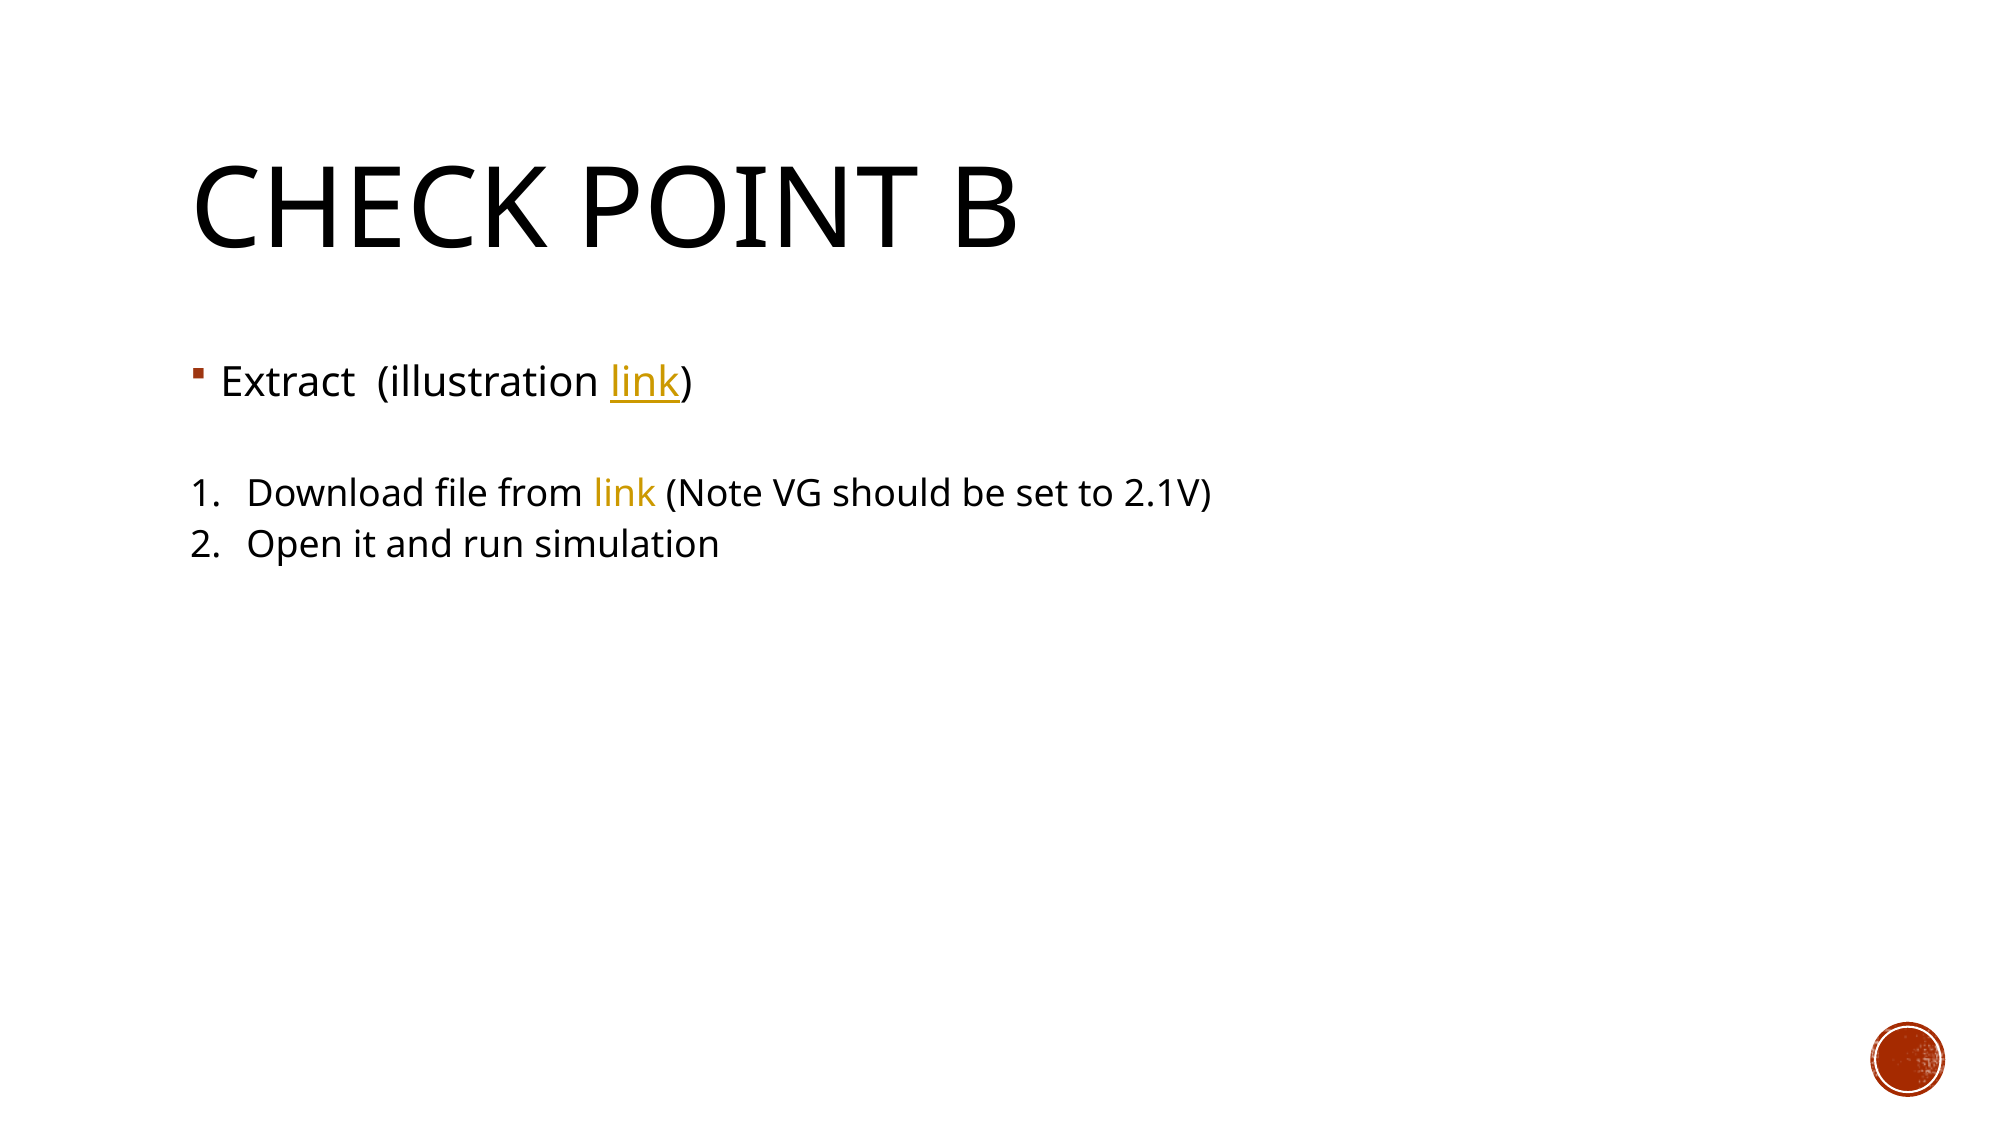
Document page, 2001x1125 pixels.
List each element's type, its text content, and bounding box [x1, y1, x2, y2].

title Check point B [175, 79, 1826, 344]
text_box Download file from link (Note VG should be set to 2.1V) Open it and run simulation [175, 461, 1492, 618]
